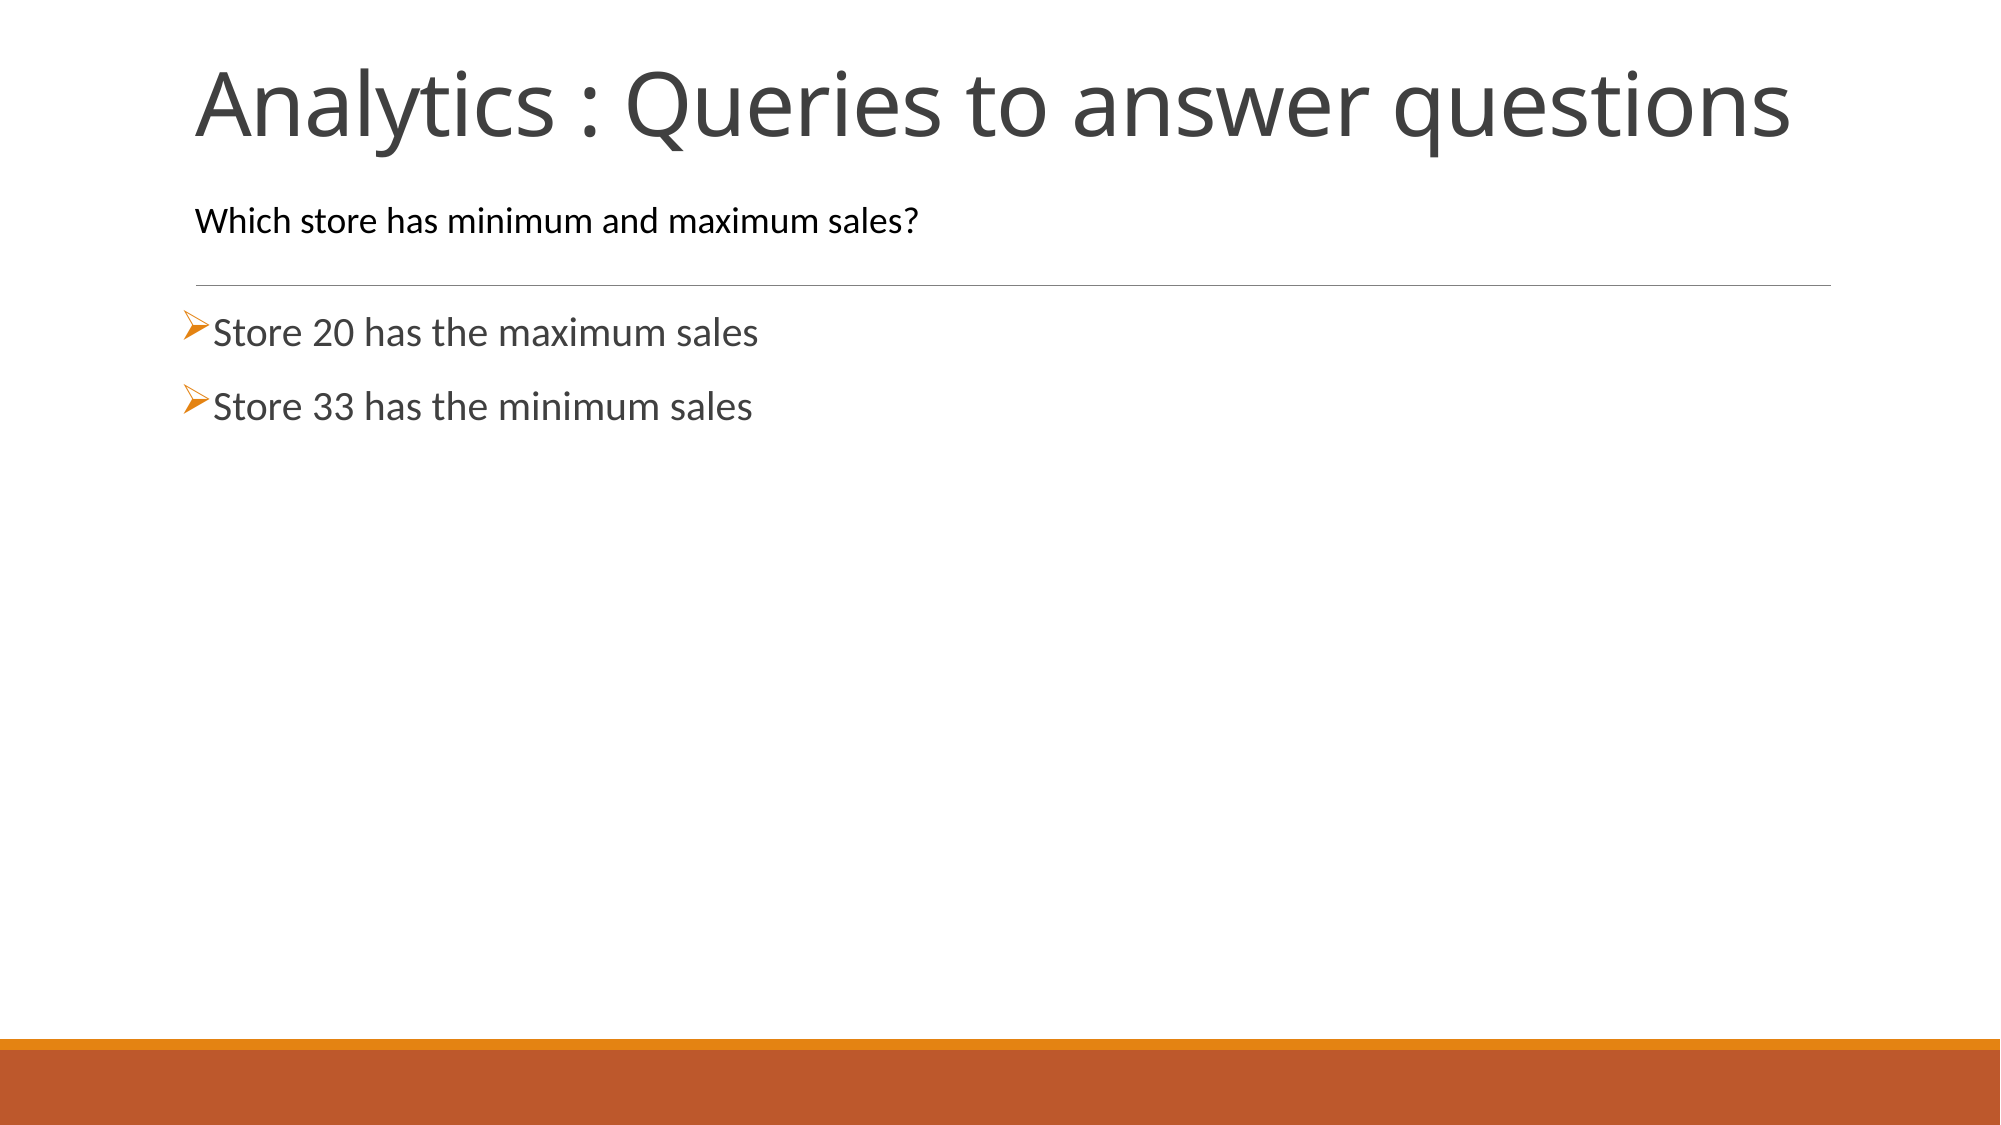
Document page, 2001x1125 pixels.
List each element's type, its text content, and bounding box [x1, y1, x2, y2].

text_box Which store has minimum and maximum sales? [179, 188, 1764, 248]
title Analytics : Queries to answer questions [180, 47, 1830, 163]
list Store 20 has the maximum sales Store 33 has the minimum sales [180, 302, 1830, 963]
